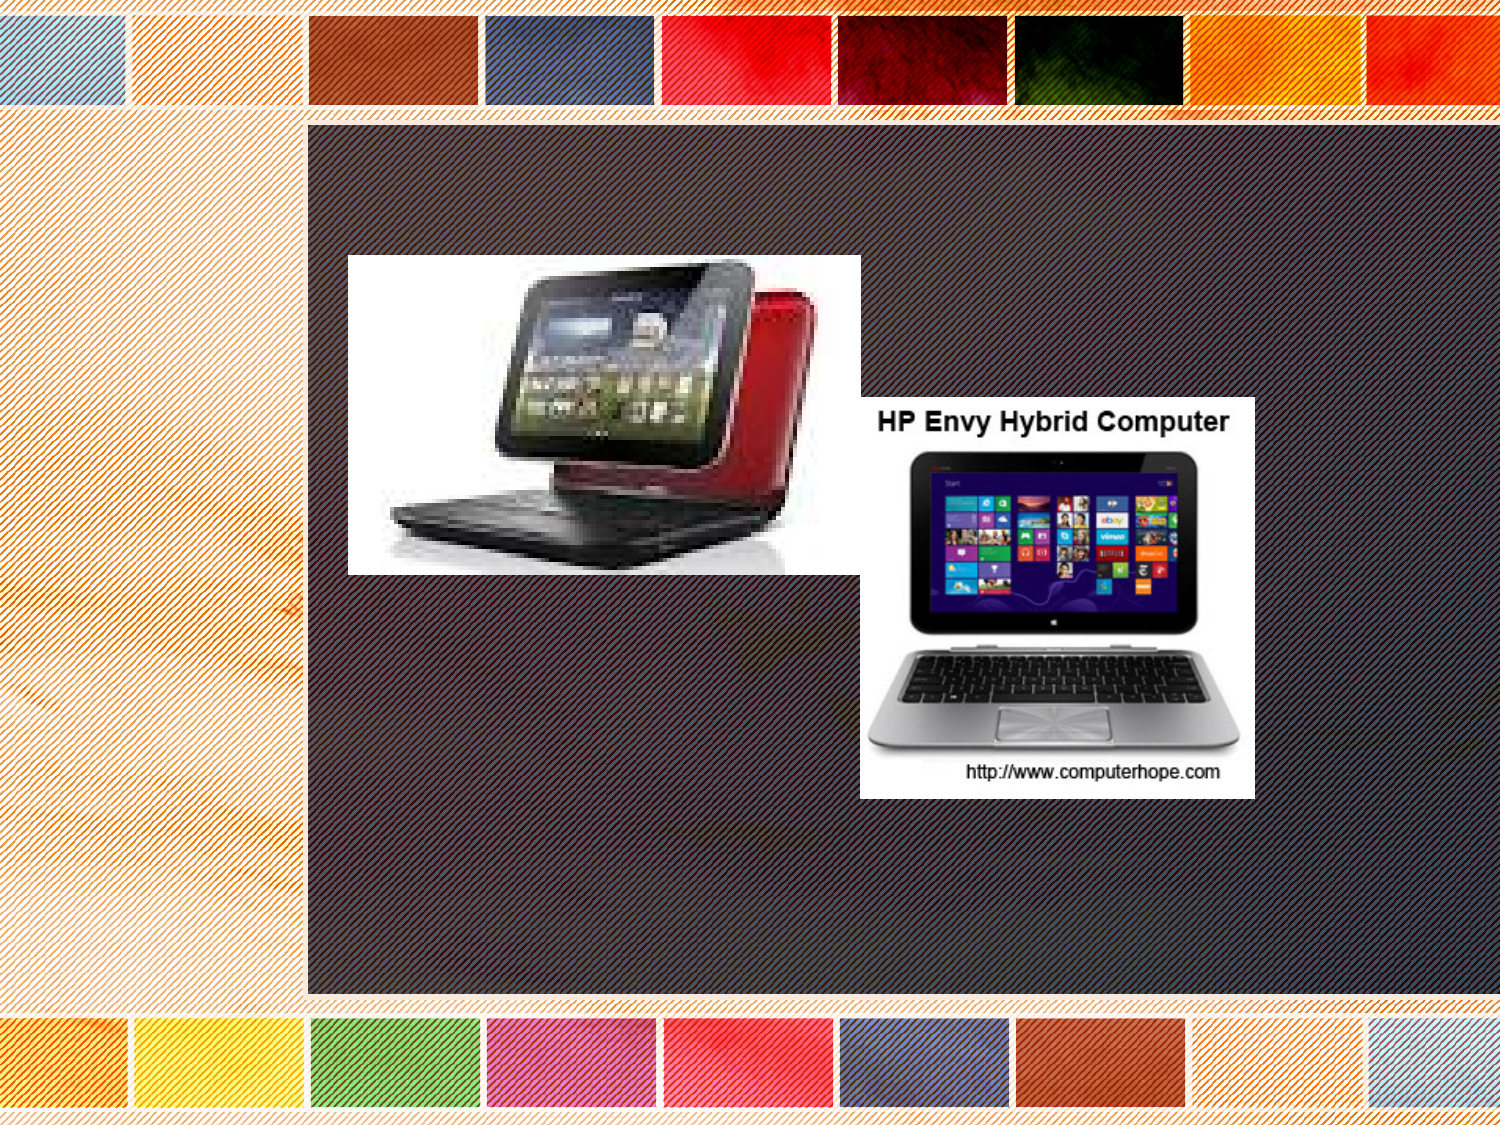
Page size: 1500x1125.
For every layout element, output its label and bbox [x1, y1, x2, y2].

list [860, 396, 1255, 799]
picture [0, 0, 1500, 1125]
